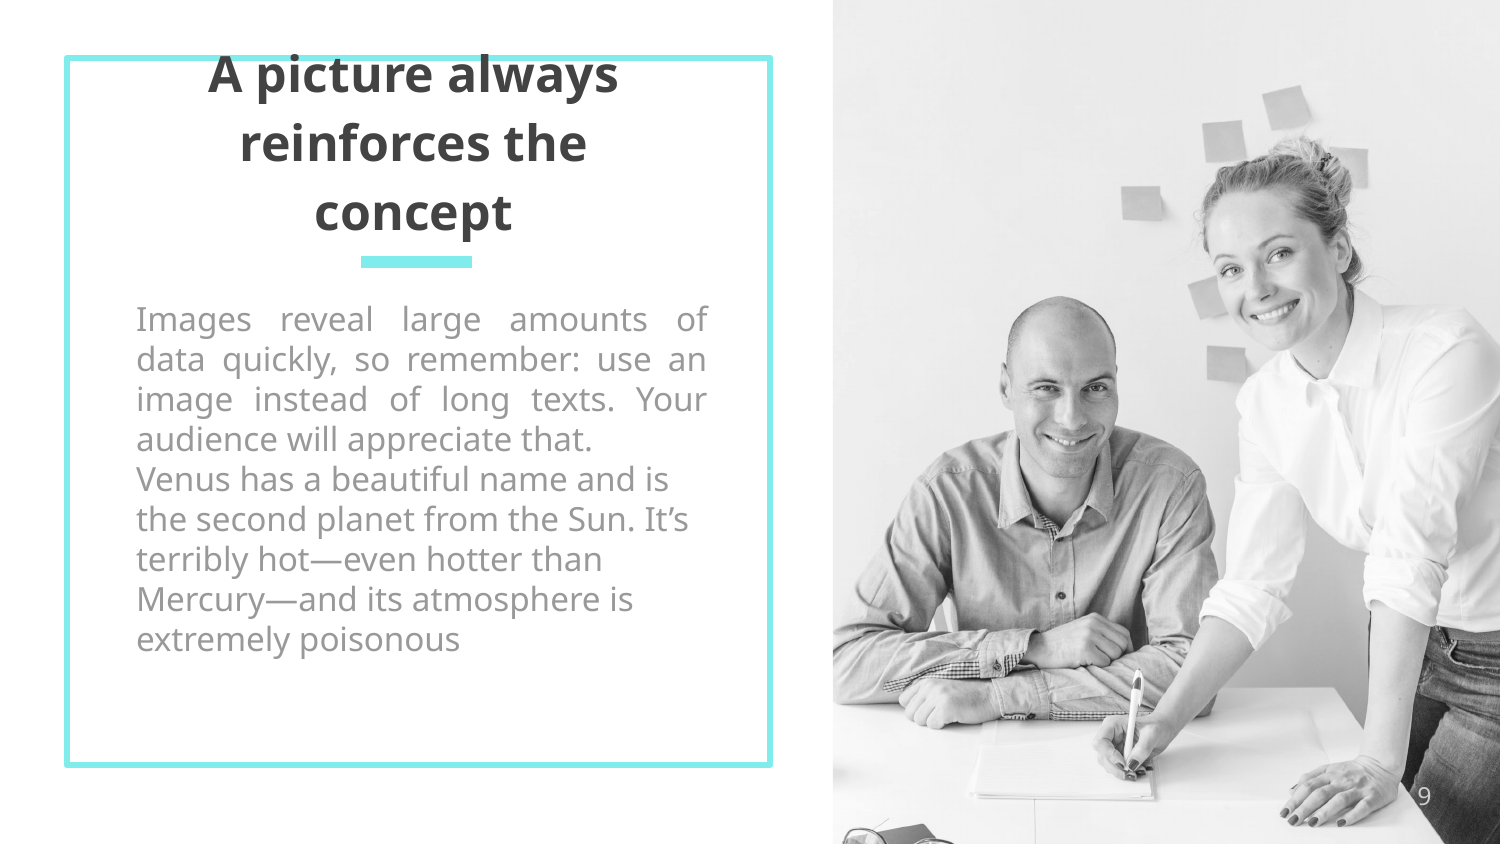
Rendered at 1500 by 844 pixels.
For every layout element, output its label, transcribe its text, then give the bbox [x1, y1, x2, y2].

picture [832, 0, 1500, 844]
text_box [481, 55, 488, 61]
title A picture always reinforces the concept [121, 160, 707, 256]
subtitle Images reveal large amounts of data quickly, so remember: use an image instead of long texts. Your audience will appreciate that. Venus has a beautiful name and is the second planet from the Sun. It’s terribly hot—even hotter than Mercury—and its atmosphere is extremely poisonous [121, 283, 724, 690]
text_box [291, 55, 298, 61]
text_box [220, 57, 231, 61]
